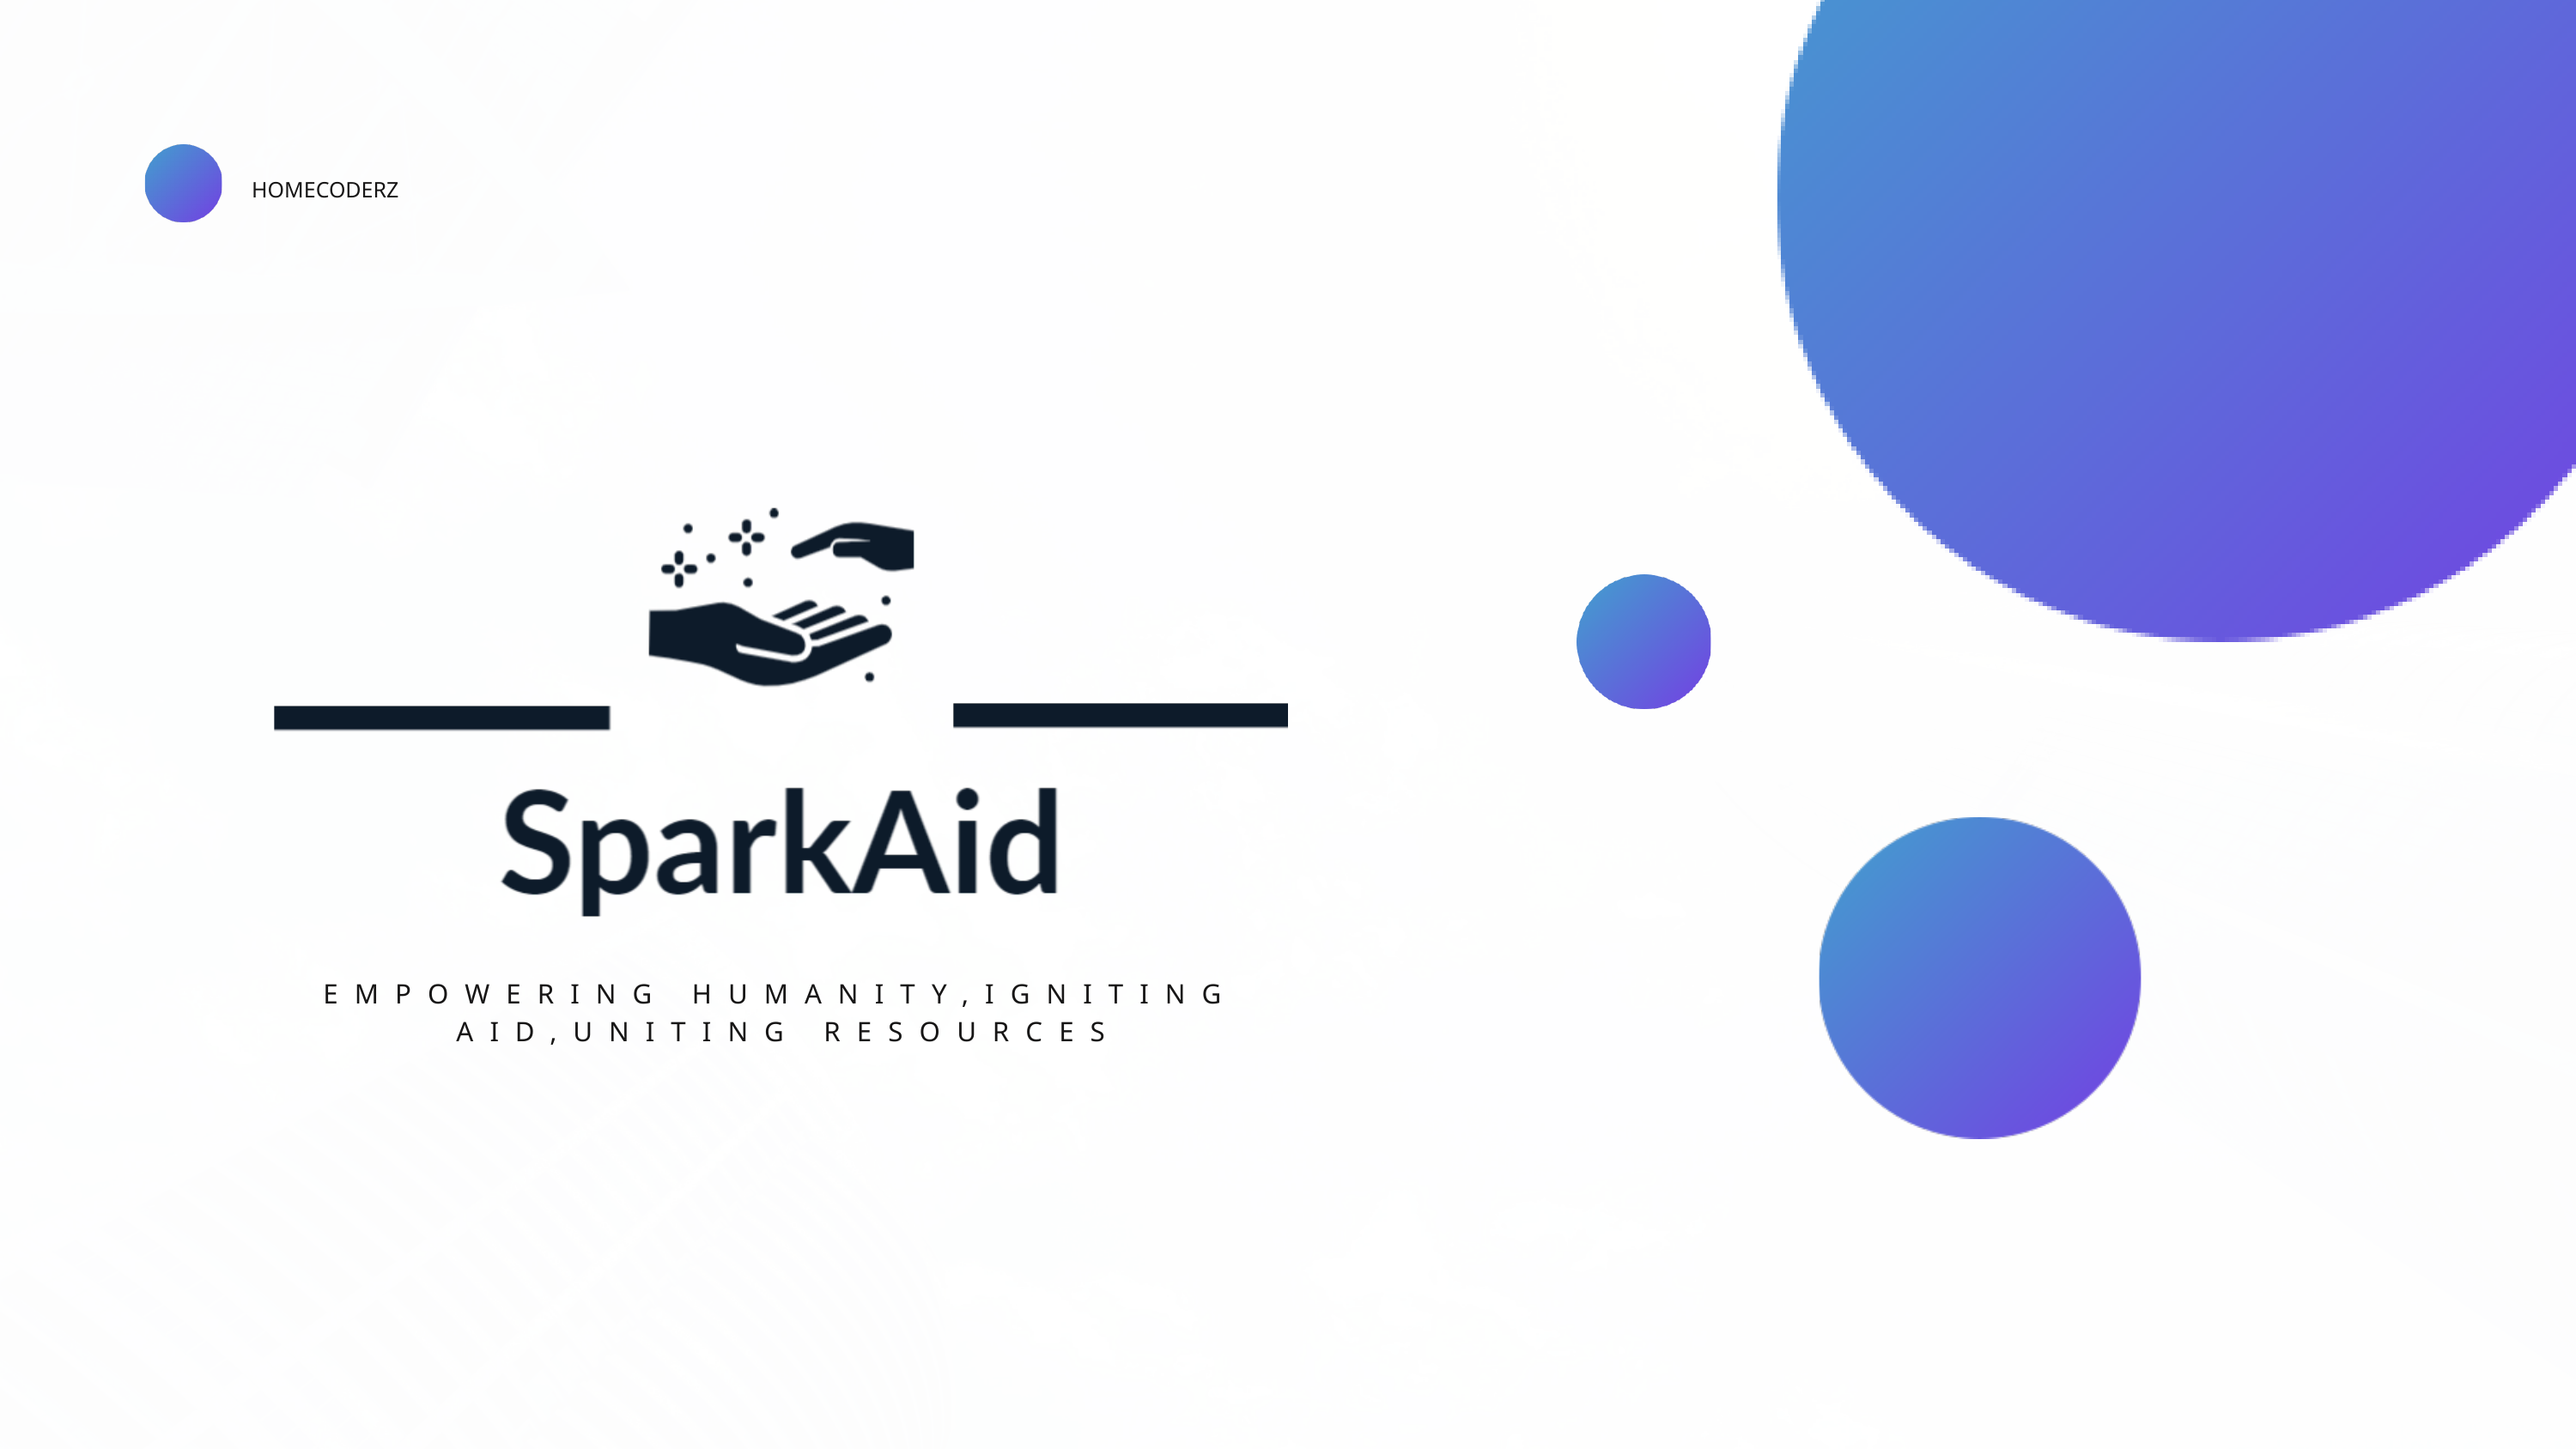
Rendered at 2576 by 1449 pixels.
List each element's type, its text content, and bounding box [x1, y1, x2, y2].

text_box [274, 482, 1289, 936]
text_box EMPOWERING HUMANITY,IGNITING AID,UNITING RESOURCES [253, 971, 1309, 1047]
text_box [0, 0, 2576, 1449]
text_box [144, 144, 222, 222]
text_box [1577, 574, 1711, 709]
text_box HOMECODERZ [252, 172, 497, 203]
text_box [1777, 0, 2576, 642]
text_box [1819, 817, 2142, 1140]
